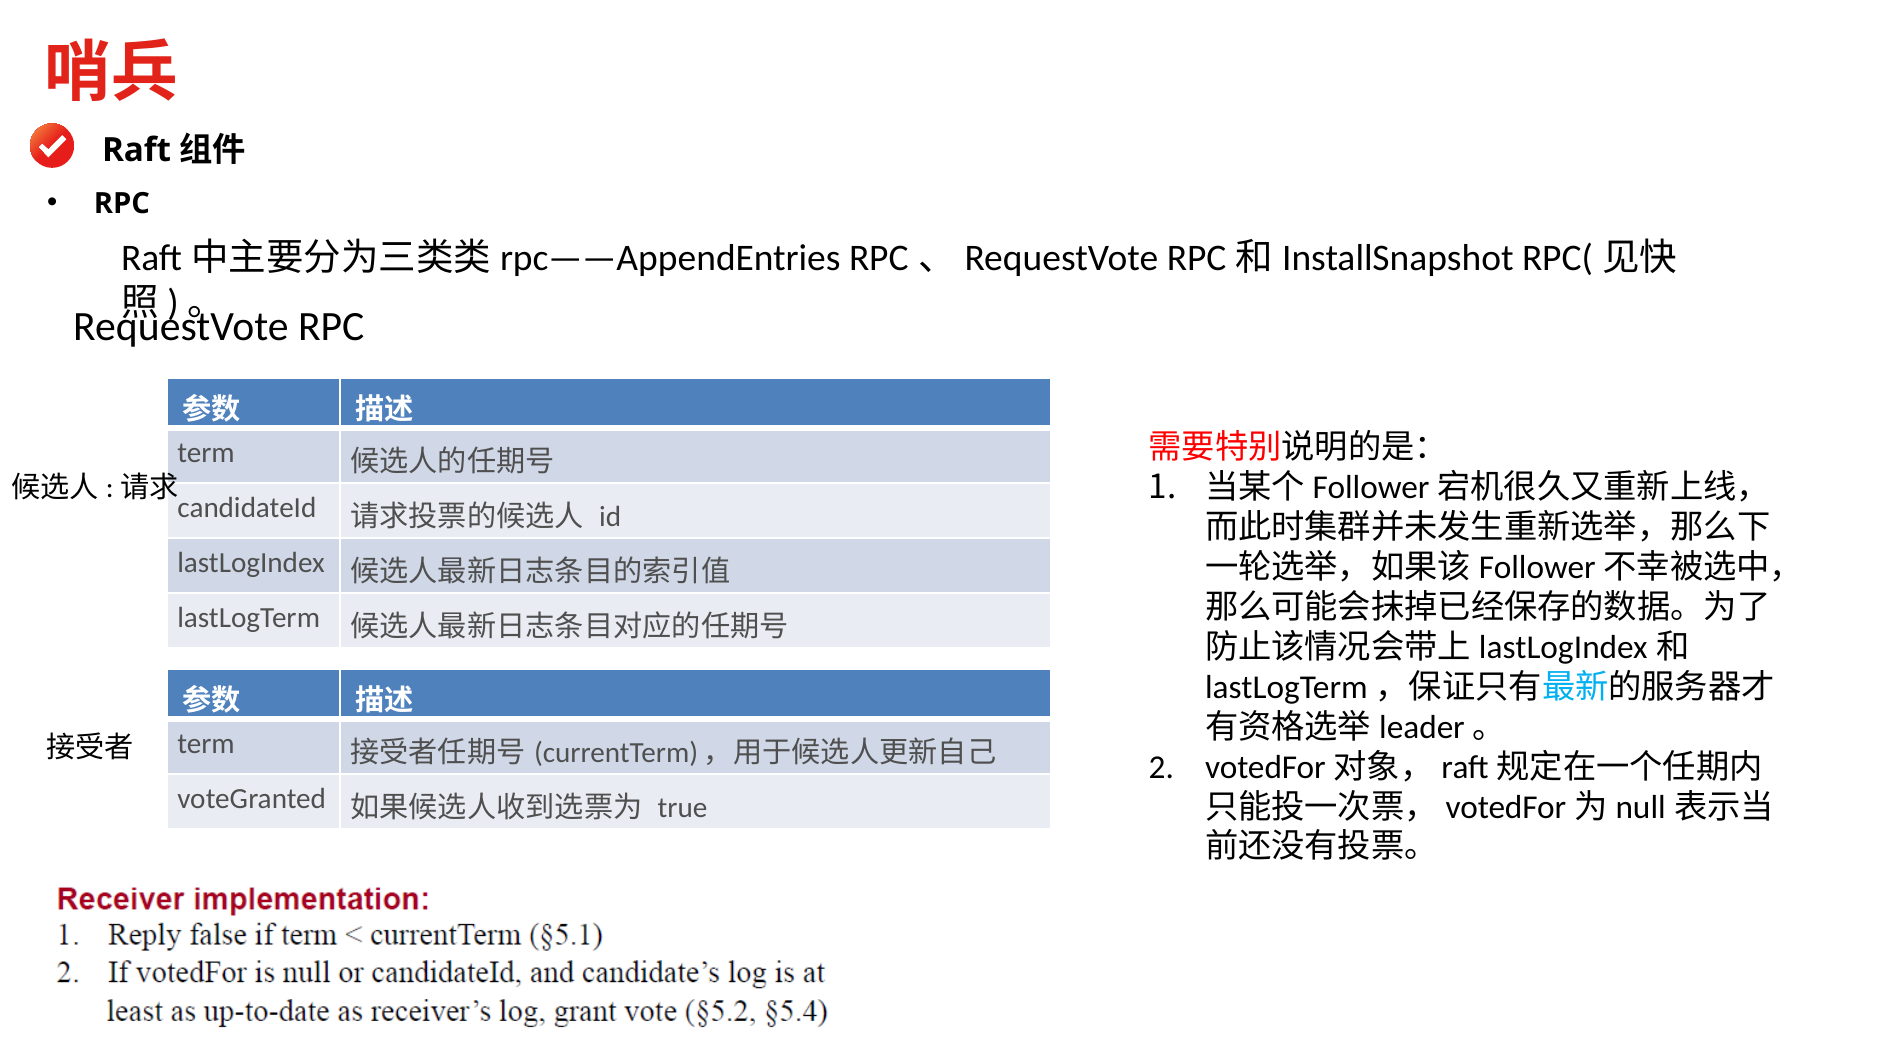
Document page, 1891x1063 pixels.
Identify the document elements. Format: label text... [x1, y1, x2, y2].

text_box [30, 123, 72, 168]
text_box 需要特别说明的是： 当某个Follower宕机很久又重新上线，而此时集群并未发生重新选举，那么下一轮选举，如果该Follower不幸被选中，那么可能会抹掉已经保存的数据。为了防止该情况会带上lastLogIndex和lastLogTerm，保证只有最新的服务器才有资格选举leader。 votedFor对象，raft规定在一个任期内只能投一次票，votedFor为null表示当前还没有投票。 [1133, 418, 1805, 872]
table_cell candidateId [168, 511, 339, 537]
table_cell 候选人最新日志条目的索引值 [341, 539, 1050, 592]
text_box 候选人:请求 [0, 461, 1133, 511]
text_box RequestVote RPC [58, 291, 380, 356]
list 哨兵 [30, 21, 444, 128]
text_box Raft中主要分为三类类rpc——AppendEntries RPC、RequestVote RPC和InstallSnapshot RPC(见快照)。 [106, 225, 1761, 331]
table_header 描述 [341, 670, 1050, 716]
table_cell lastLogIndex [168, 539, 339, 592]
table_cell 请求投票的候选人 id [341, 511, 1050, 537]
table_cell 候选人最新日志条目对应的任期号 [341, 594, 1050, 647]
table_cell voteGranted [168, 775, 339, 828]
table_cell 如果候选人收到选票为 true [341, 775, 1050, 828]
table_header 参数 [168, 670, 339, 716]
text_box 接受者 [31, 720, 1133, 771]
table_cell lastLogTerm [168, 594, 339, 647]
table_header 参数 [168, 379, 339, 425]
table_cell term [168, 431, 339, 461]
text_box Raft组件 [72, 113, 276, 184]
table_header 描述 [341, 379, 1050, 425]
text_box RPC [32, 176, 166, 227]
table_cell 候选人的任期号 [341, 431, 1050, 461]
picture [51, 878, 836, 1038]
